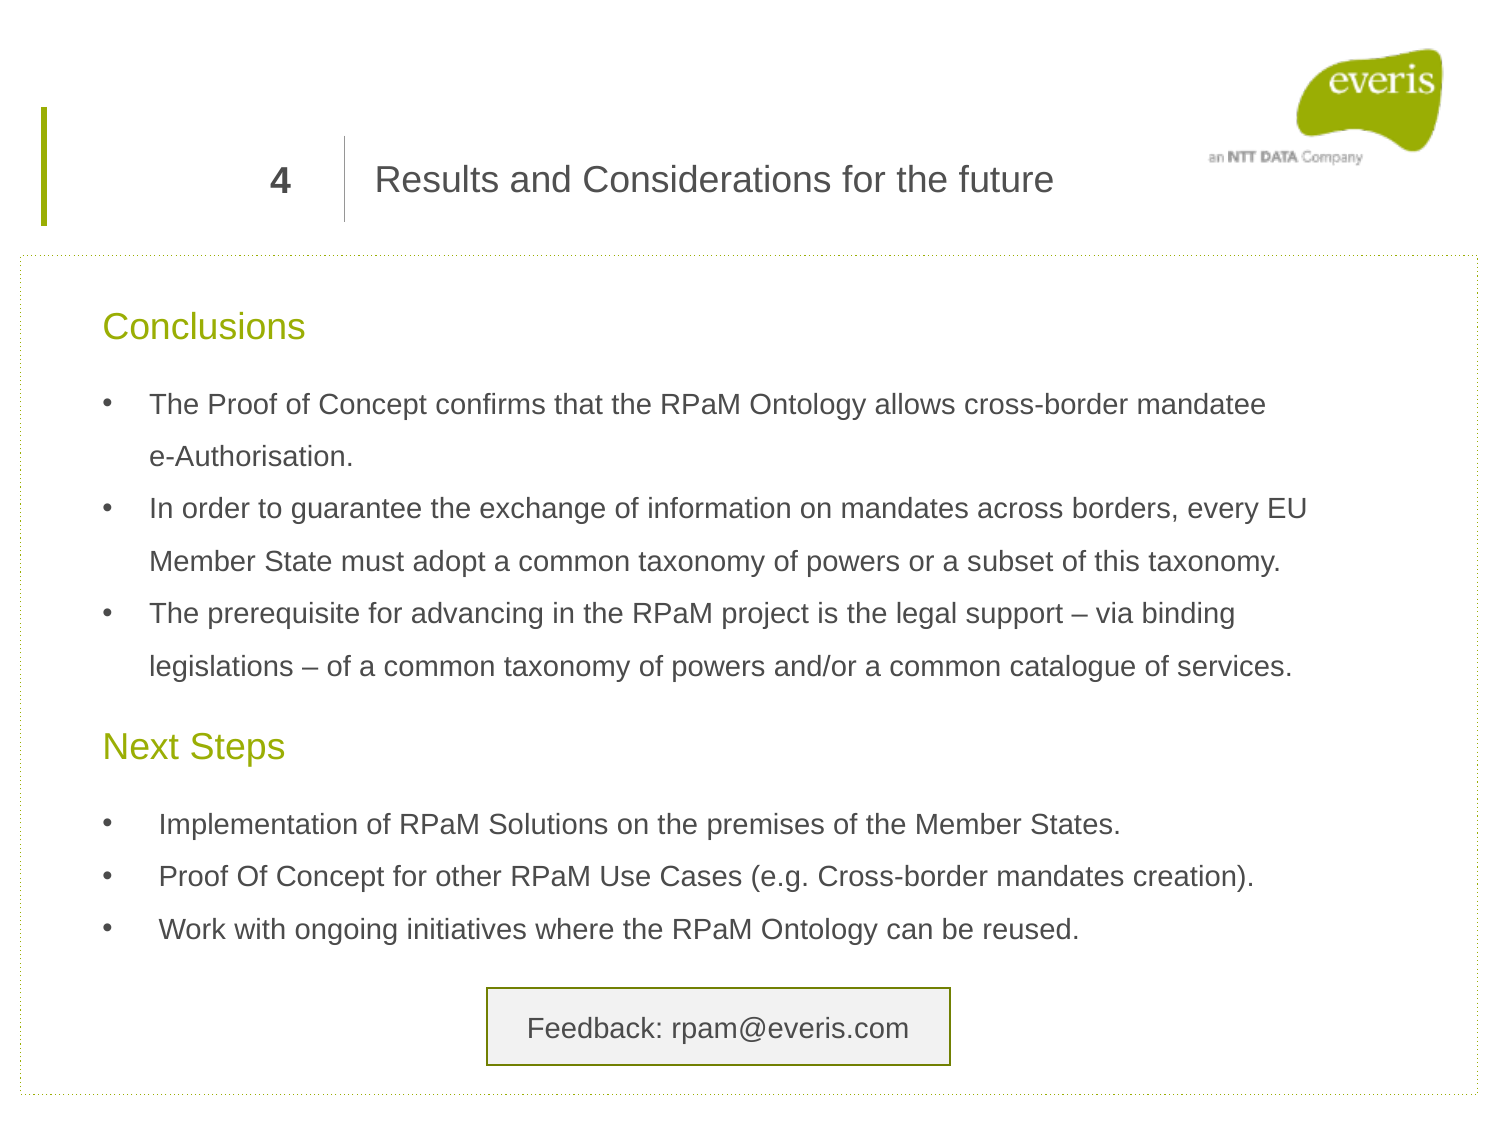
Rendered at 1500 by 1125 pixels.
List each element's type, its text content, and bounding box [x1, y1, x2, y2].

picture [1199, 27, 1453, 186]
list Results and Considerations for the future [359, 152, 1077, 211]
text_box [20, 255, 1478, 1095]
text_box 4 [255, 149, 306, 209]
